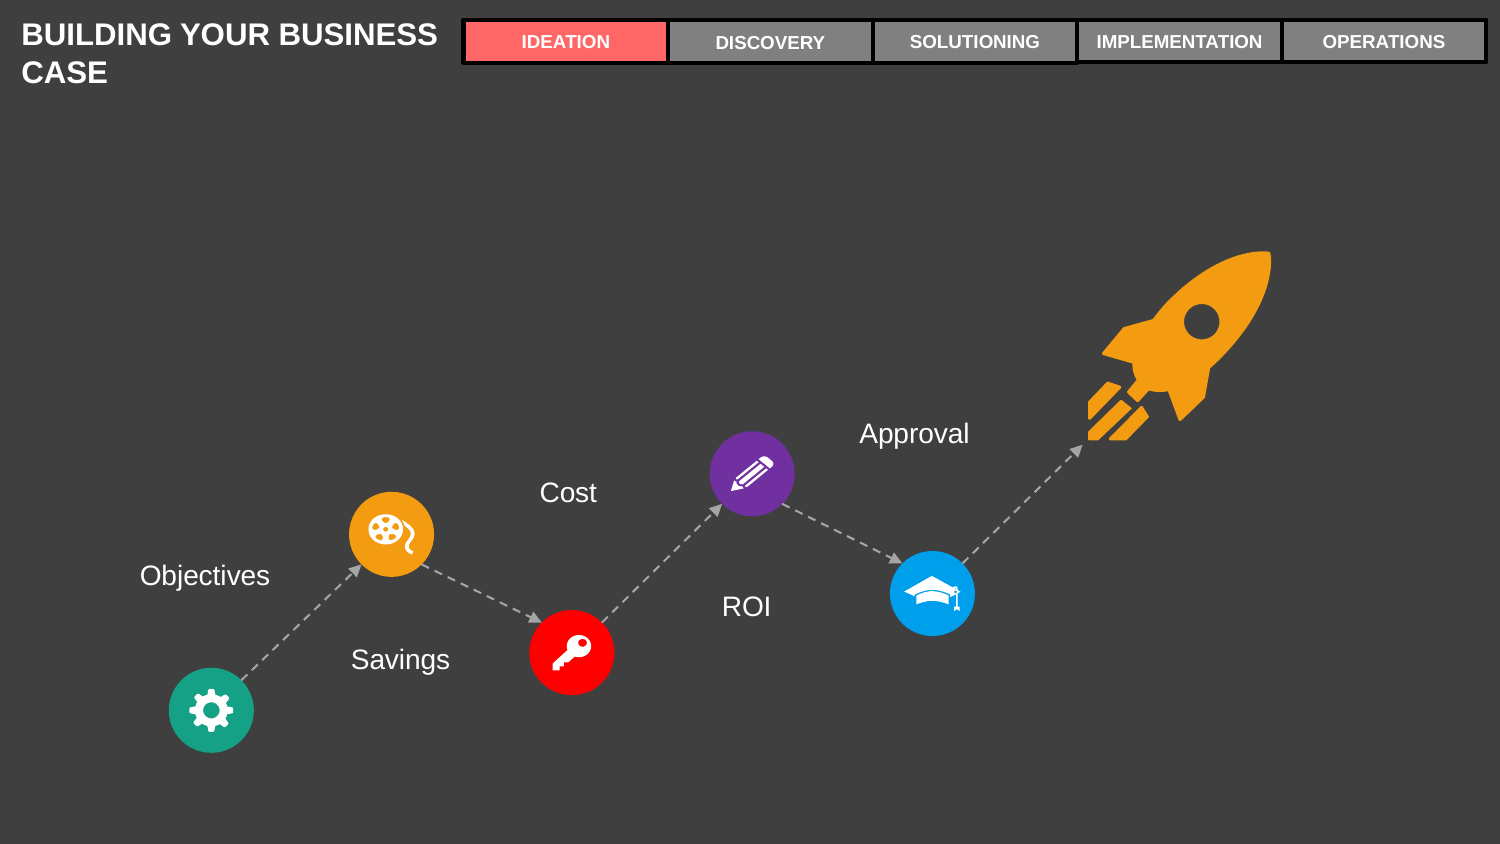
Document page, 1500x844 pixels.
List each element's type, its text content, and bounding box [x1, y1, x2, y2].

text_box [781, 503, 903, 564]
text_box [903, 575, 961, 612]
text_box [962, 444, 1083, 564]
text_box ROI [668, 582, 826, 697]
text_box BUILDING YOUR BUSINESS CASE [6, 0, 489, 94]
text_box [189, 688, 234, 732]
text_box Objectives [126, 551, 284, 665]
text_box Cost [483, 469, 653, 583]
text_box Approval [840, 410, 997, 524]
text_box DISCOVERY [669, 20, 871, 63]
text_box OPERATIONS [1281, 19, 1487, 63]
text_box [368, 514, 415, 555]
text_box SOLUTIONING [871, 18, 1079, 65]
text_box [709, 431, 795, 517]
text_box IMPLEMENTATION [1079, 19, 1281, 63]
text_box Savings [316, 636, 485, 750]
text_box [889, 550, 976, 637]
text_box [552, 635, 592, 671]
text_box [241, 564, 362, 681]
text_box IDEATION [489, 20, 669, 63]
text_box [168, 667, 254, 753]
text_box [1084, 254, 1275, 438]
text_box [529, 610, 615, 696]
text_box [730, 456, 774, 492]
text_box [349, 491, 435, 577]
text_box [421, 564, 542, 623]
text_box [601, 503, 723, 623]
